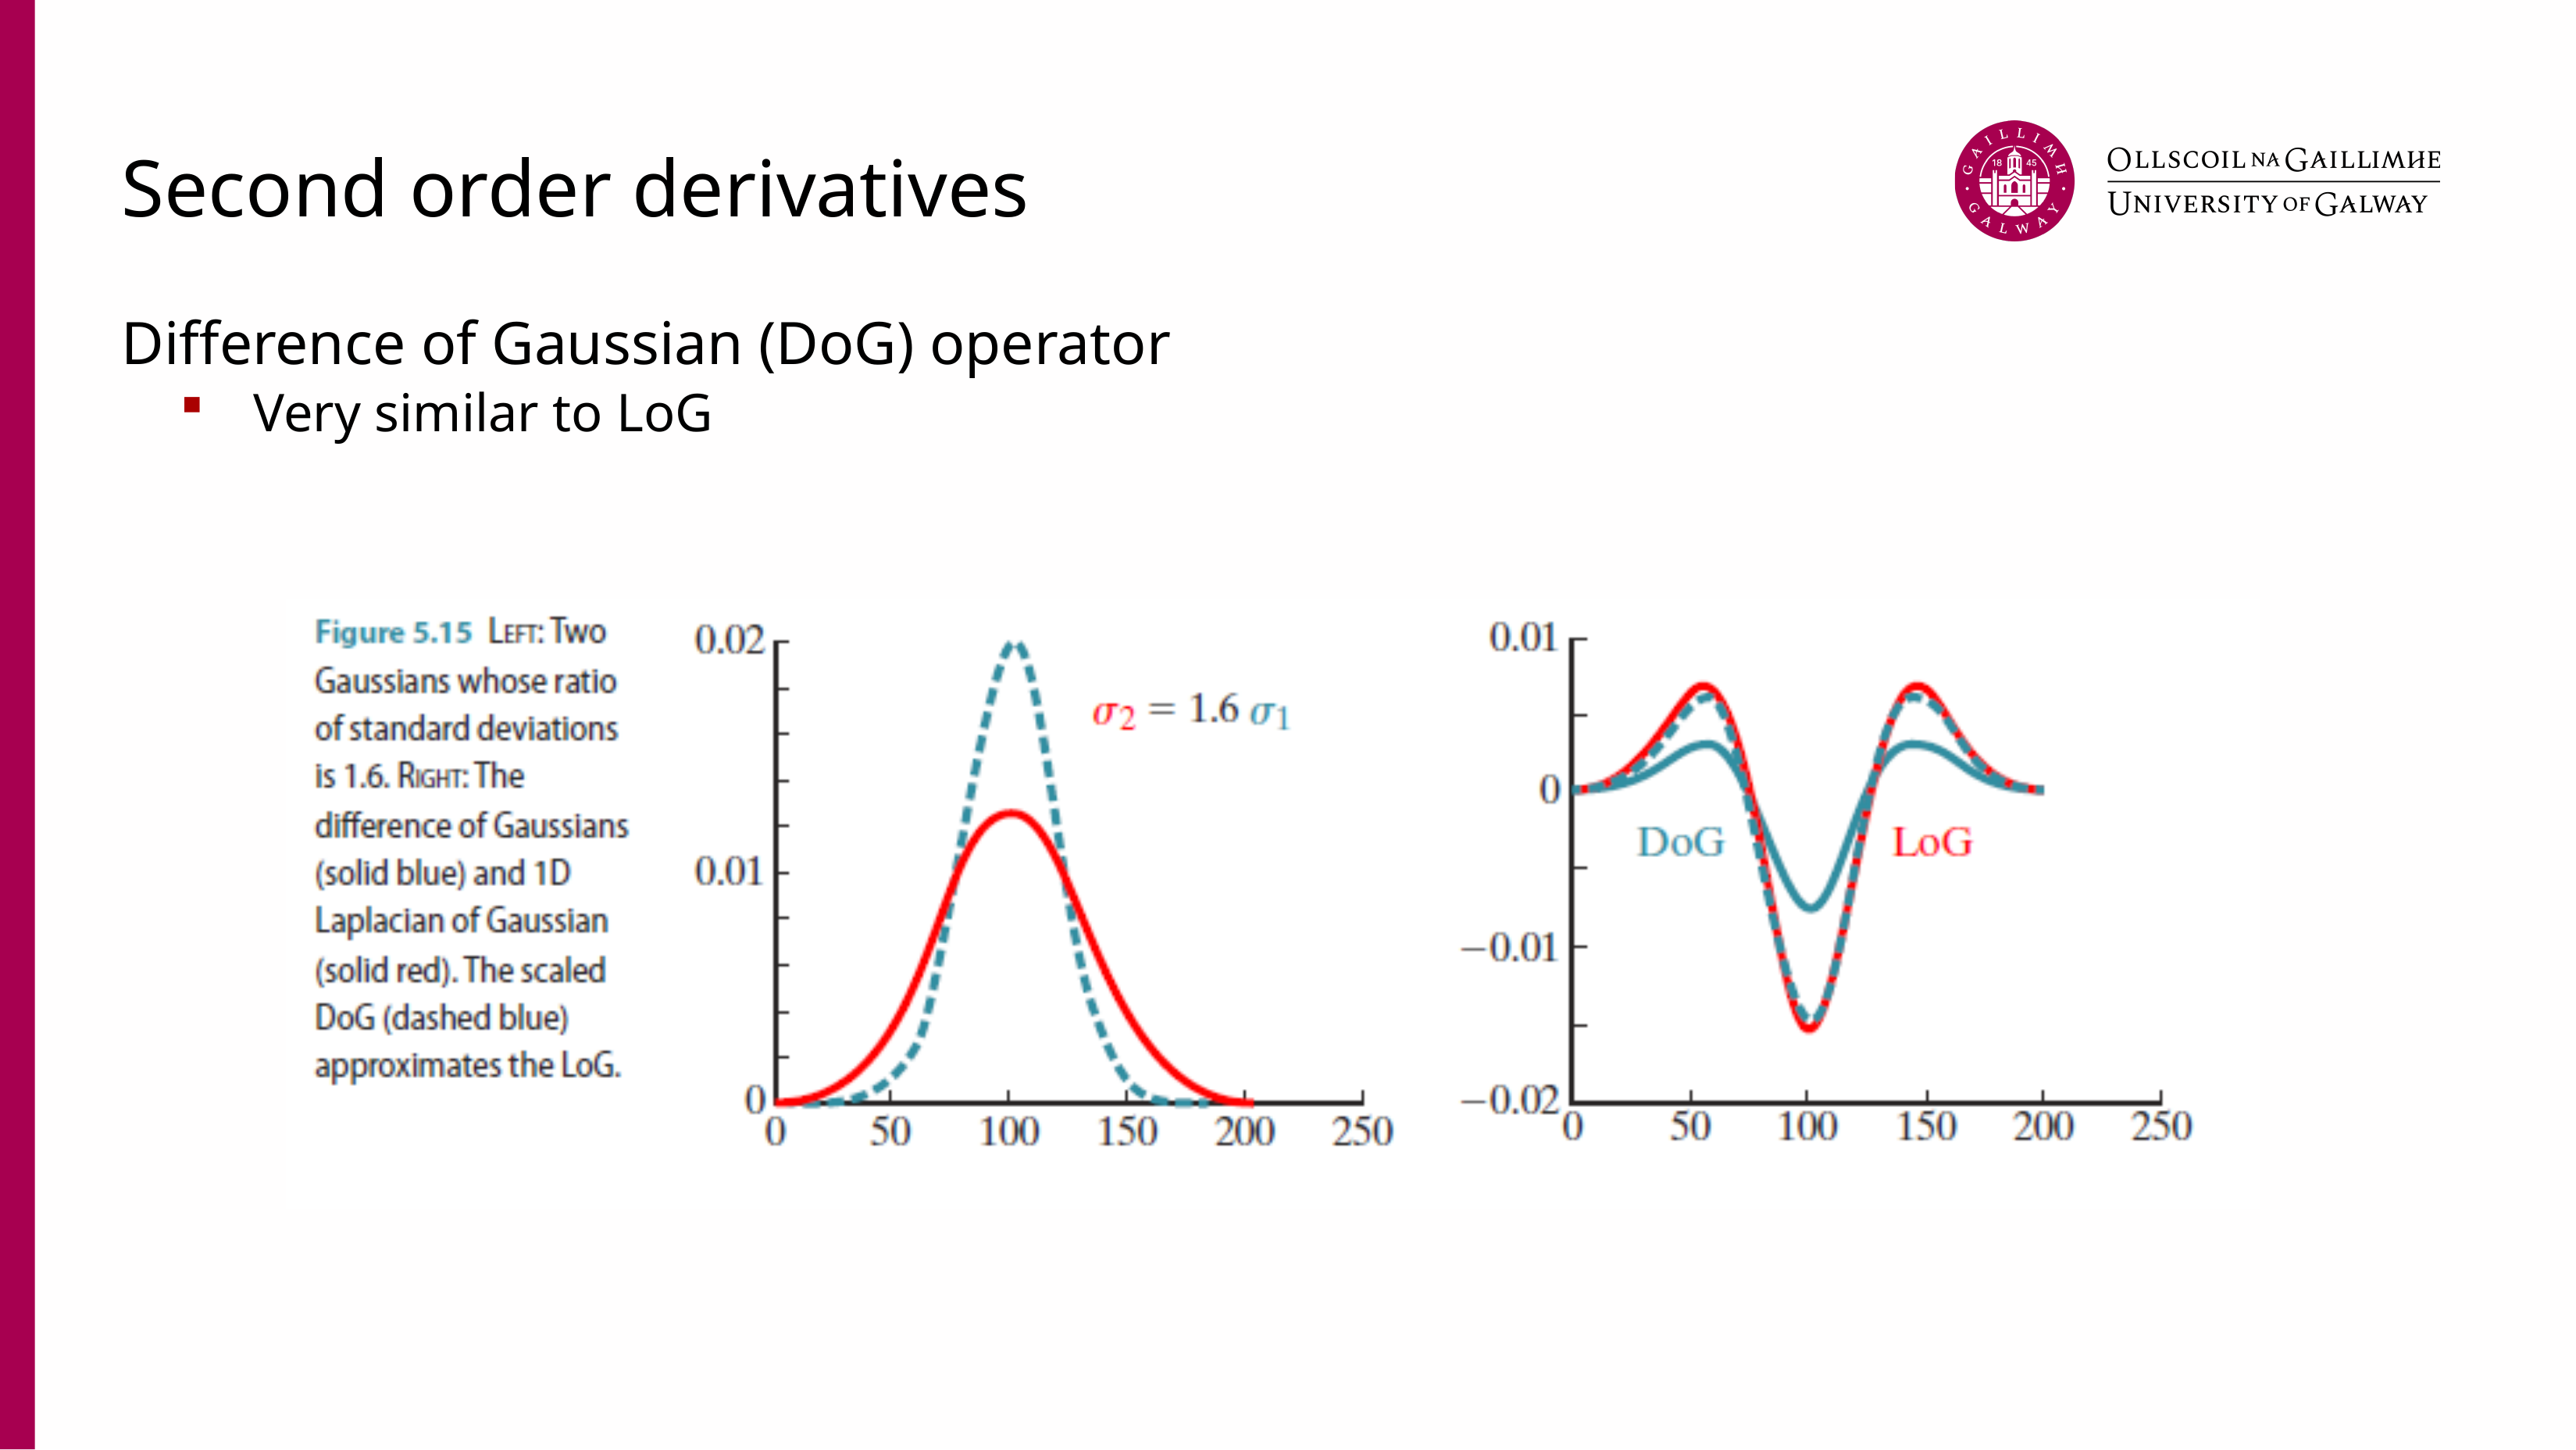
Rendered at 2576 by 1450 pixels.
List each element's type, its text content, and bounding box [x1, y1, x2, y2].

title Second order derivatives [109, 132, 1989, 263]
list Difference of Gaussian (DoG) operator Very similar to LoG [109, 307, 2556, 1266]
picture [285, 599, 2261, 1209]
